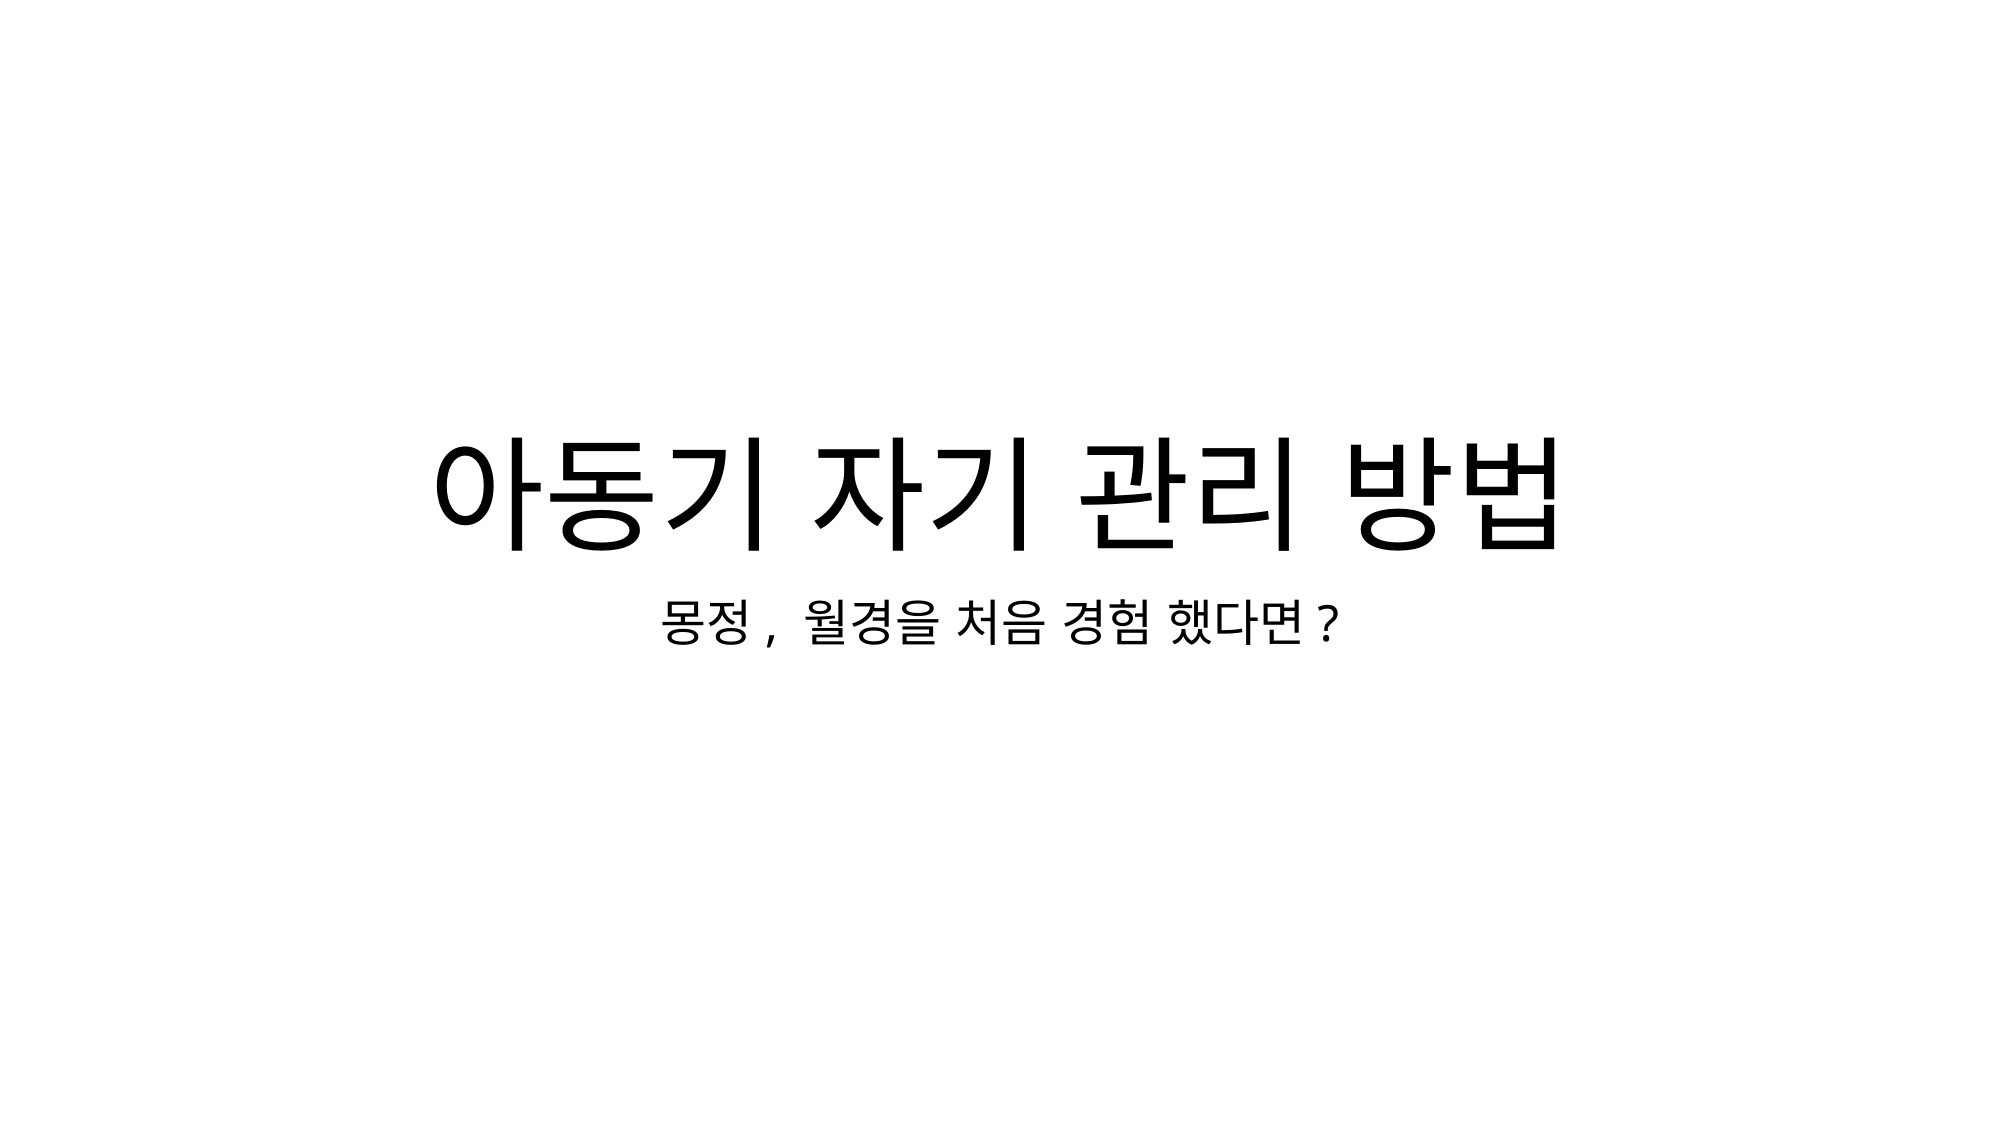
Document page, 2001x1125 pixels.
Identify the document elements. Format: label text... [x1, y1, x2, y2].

title 아동기 자기 관리 방법 [249, 184, 1750, 576]
subtitle 몽정, 월경을 처음 경험 했다면? [249, 590, 1750, 863]
